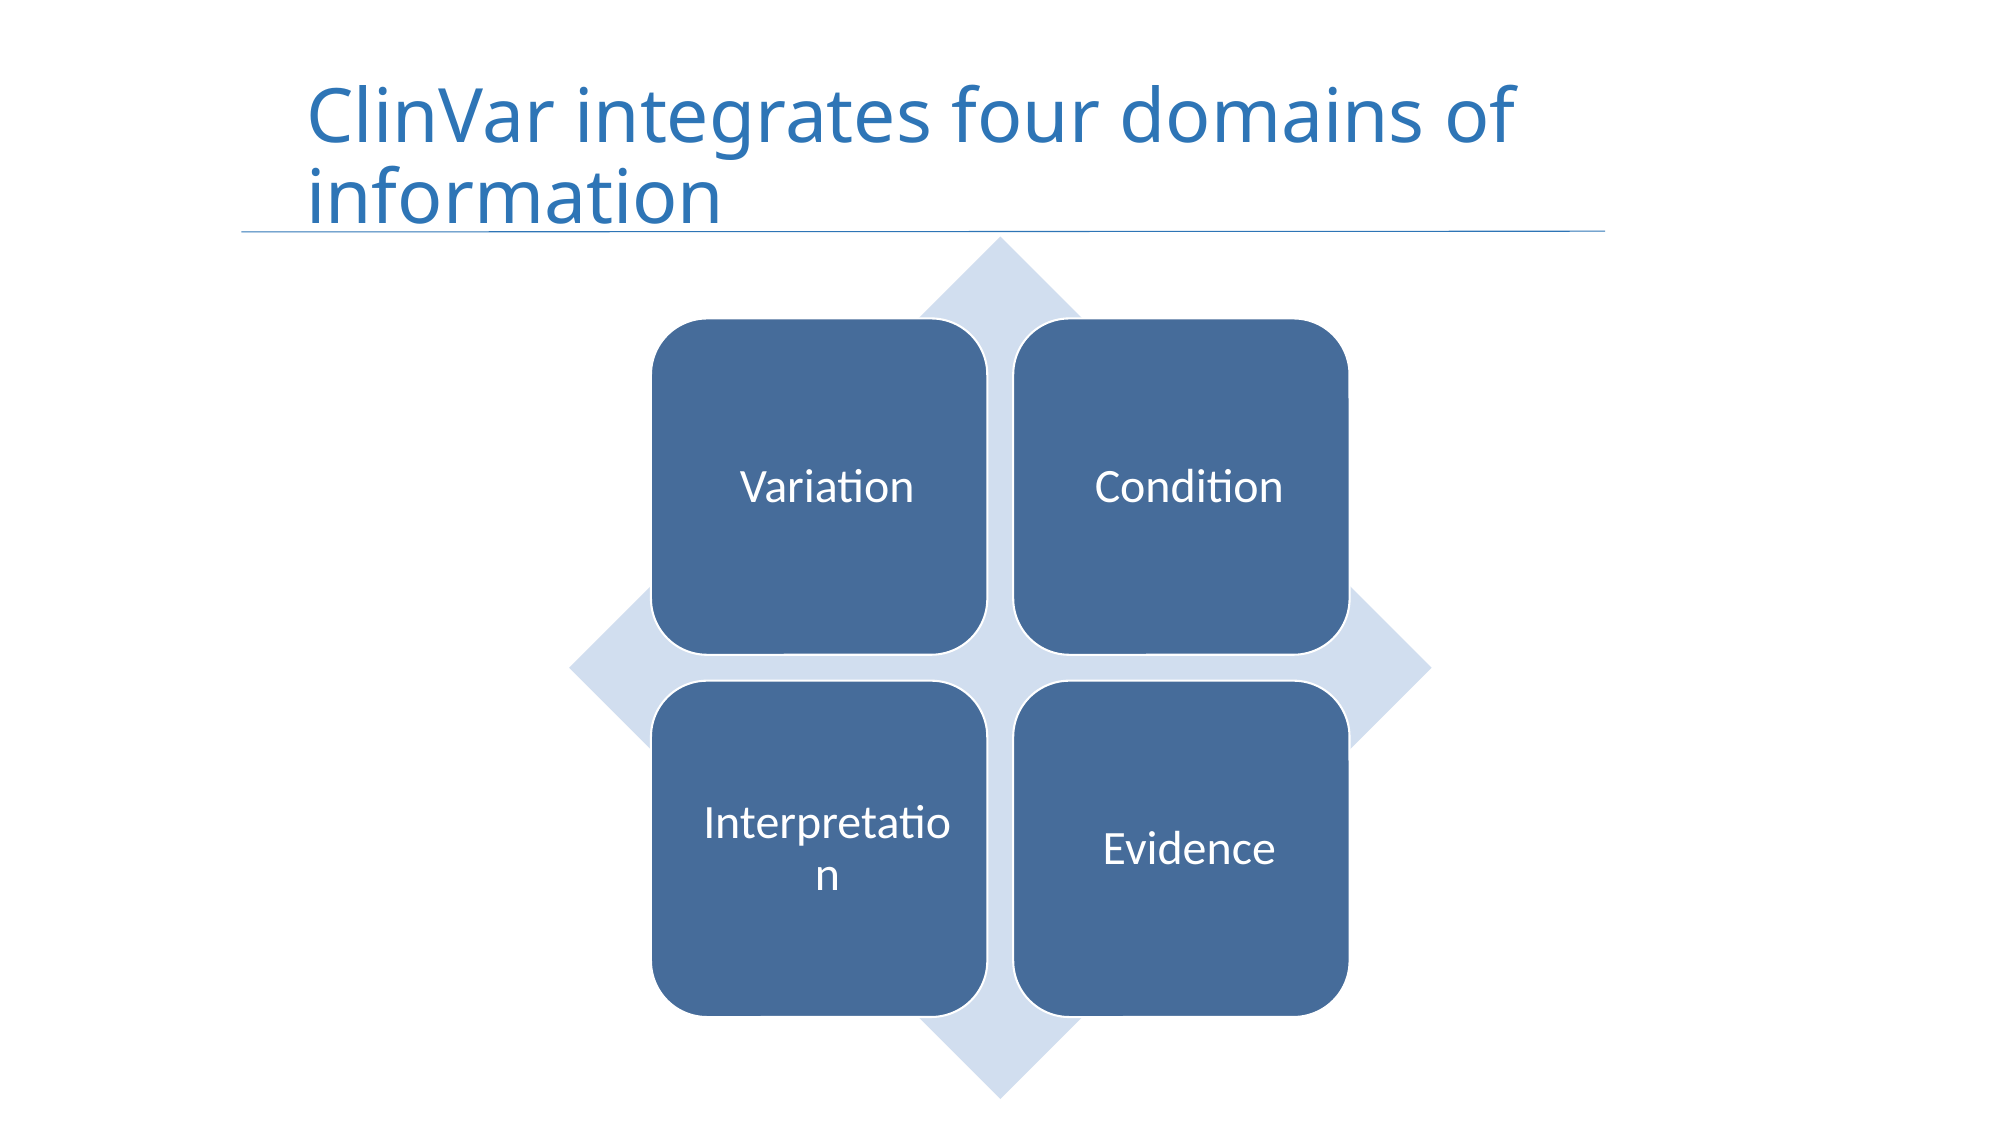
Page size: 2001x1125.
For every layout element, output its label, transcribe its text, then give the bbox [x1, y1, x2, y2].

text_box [400, 236, 1601, 1100]
text_box ClinVar integrates four domains of information [291, 50, 1734, 268]
